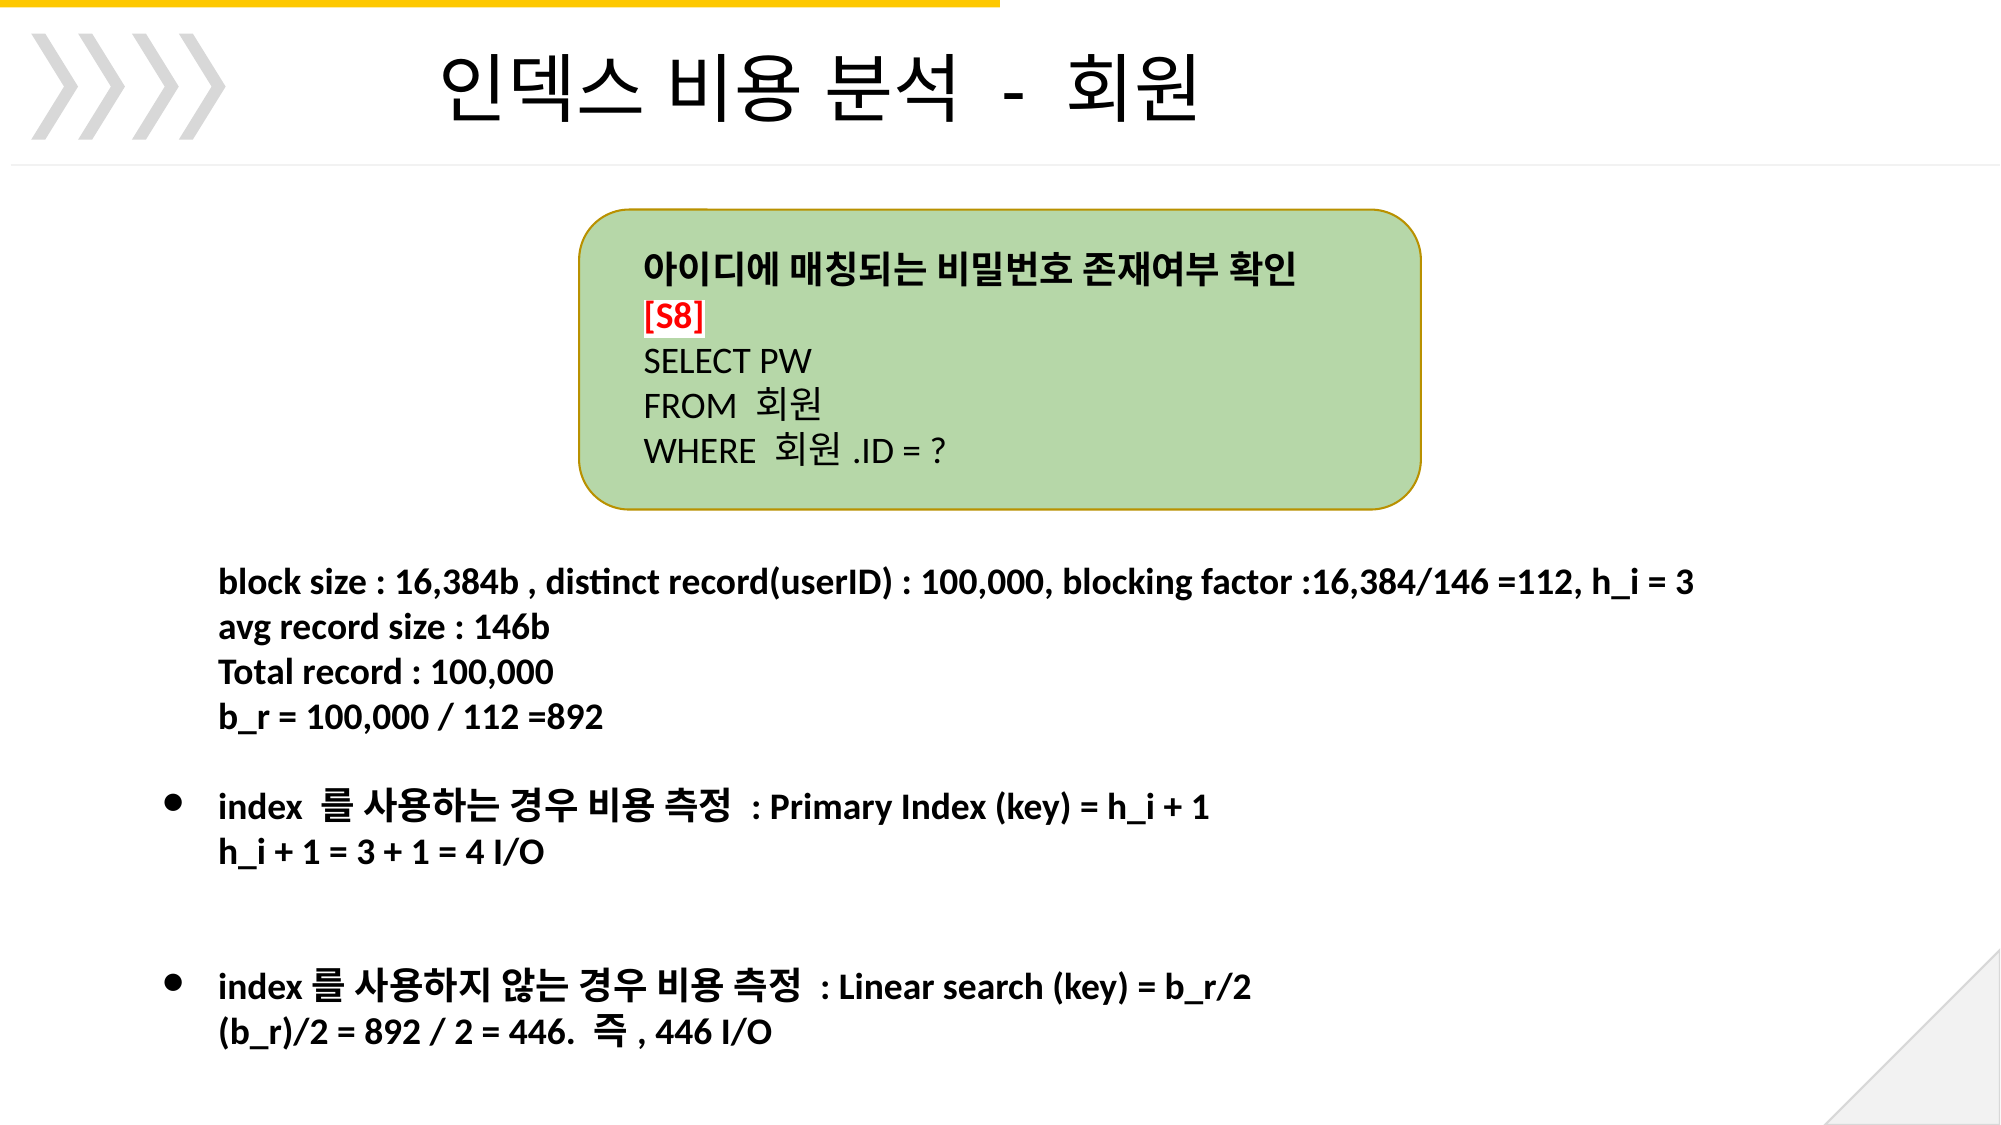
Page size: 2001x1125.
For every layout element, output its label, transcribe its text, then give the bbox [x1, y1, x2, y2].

text_box [579, 209, 1421, 510]
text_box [30, 33, 126, 140]
text_box 인덱스 비용 분석 - 회원 [423, 33, 1403, 140]
text_box block size : 16,384b , distinct record(userID) : 100,000, blocking factor :16,384/146 =112, h_i = 3 avg record size : 146b Total record : 100,000 b_r = 100,000 / 112 =892 index 를 사용하는 경우 비용 측정 : Primary Index (key) = h_i + 1 h_i + 1 = 3 + 1 = 4 I/O index를 사용하지 않는 경우 비용 측정 : Linear search (key) = b_r/2 (b_r)/2 = 892 / 2 = 446. 즉, 446 I/O [128, 542, 1872, 841]
text_box 아이디에 매칭되는 비밀번호 존재여부 확인 [S8] SELECT PW FROM 회원 WHERE 회원.ID = ? [628, 238, 1372, 481]
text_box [131, 33, 226, 140]
text_box [0, 0, 1000, 8]
